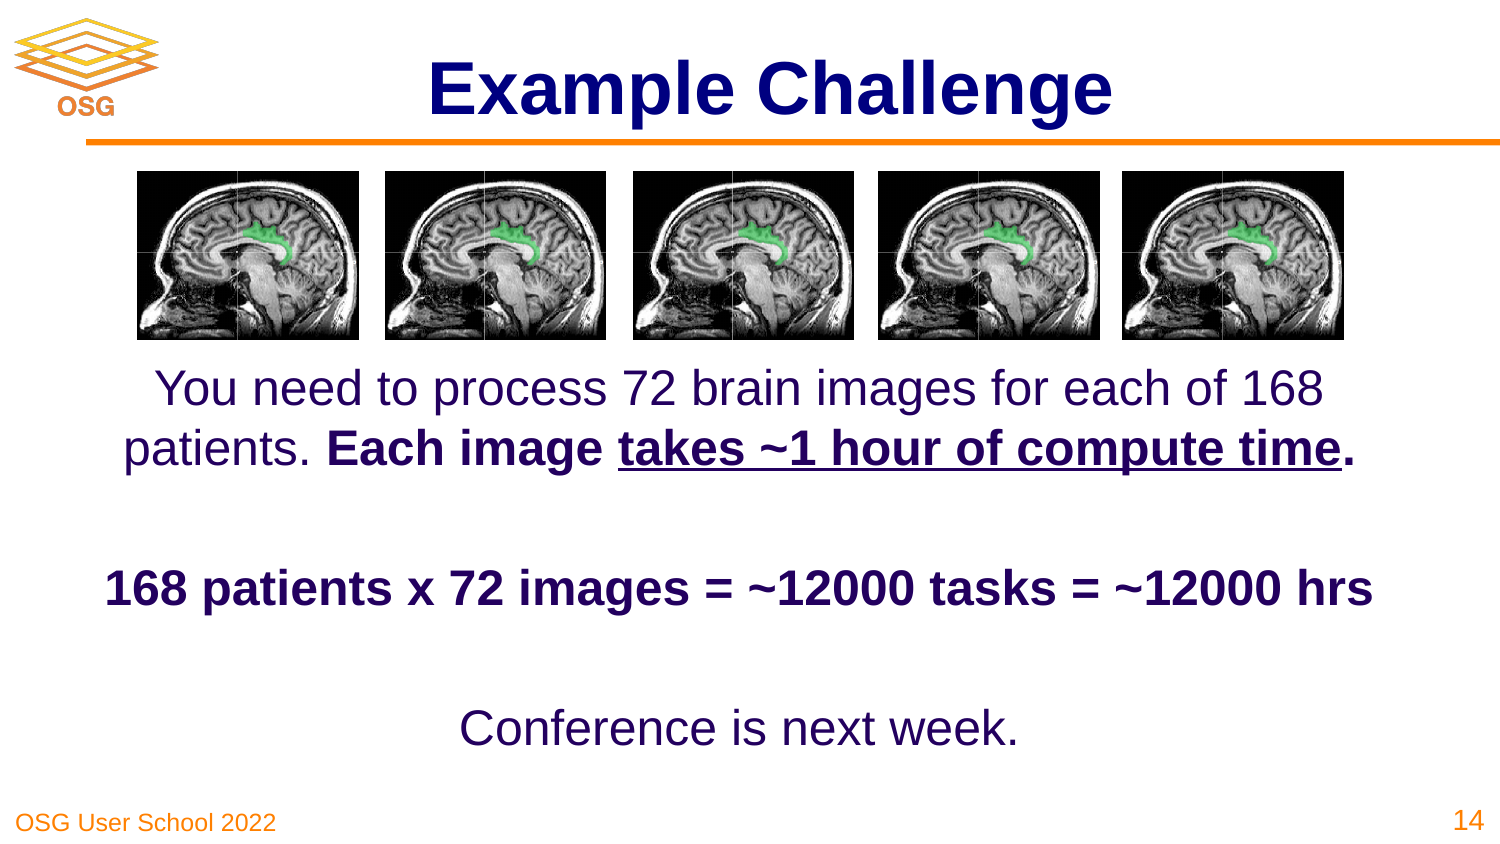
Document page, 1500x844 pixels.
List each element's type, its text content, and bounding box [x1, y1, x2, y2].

picture [1122, 171, 1344, 341]
title Example Challenge [201, 14, 1342, 155]
picture [14, 18, 159, 116]
picture [878, 171, 1100, 341]
slide_number 14 [1430, 787, 1500, 844]
list You need to process 72 brain images for each of 168 patients. Each image takes ~1 hour of compute time. 168 patients x 72 images = ~12000 tasks = ~12000 hrs Conference is next week. [87, 207, 1392, 785]
picture [385, 171, 607, 341]
picture [632, 171, 855, 341]
picture [137, 171, 359, 341]
